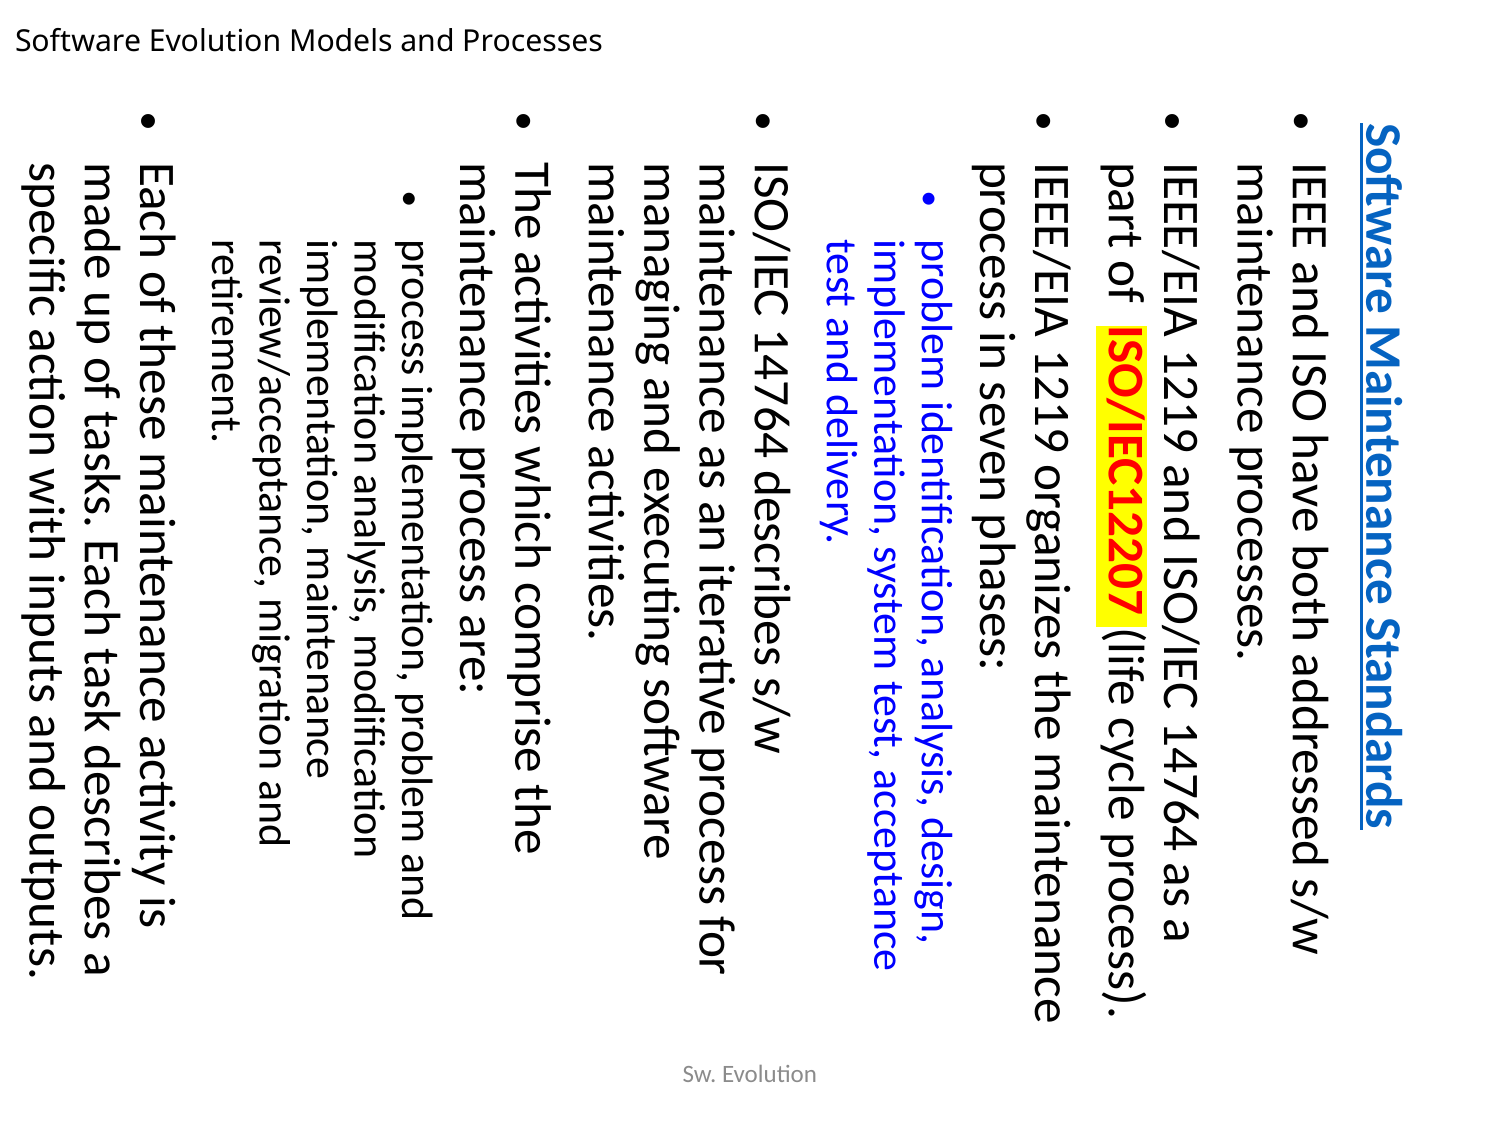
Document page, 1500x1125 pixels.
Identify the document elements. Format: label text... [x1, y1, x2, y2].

title Software Evolution Models and Processes [0, 17, 1500, 66]
list Software Maintenance Standards IEEE and ISO have both addressed s/w maintenance processes. IEEE/EIA 1219 and ISO/IEC 14764 as a part of ISO/IEC12207 (life cycle process). IEEE/EIA 1219 organizes the maintenance process in seven phases: problem identification, analysis, design, implementation, system test, acceptance test and delivery. ISO/IEC 14764 describes s/w maintenance as an iterative process for managing and executing software maintenance activities. The activities which comprise the maintenance process are: process implementation, problem and modification analysis, modification implementation, maintenance review/acceptance, migration and retirement. Each of these maintenance activity is made up of tasks. Each task describes a specific action with inputs and outputs. [10, 108, 1457, 1043]
footer Sw. Evolution [496, 1042, 1004, 1103]
